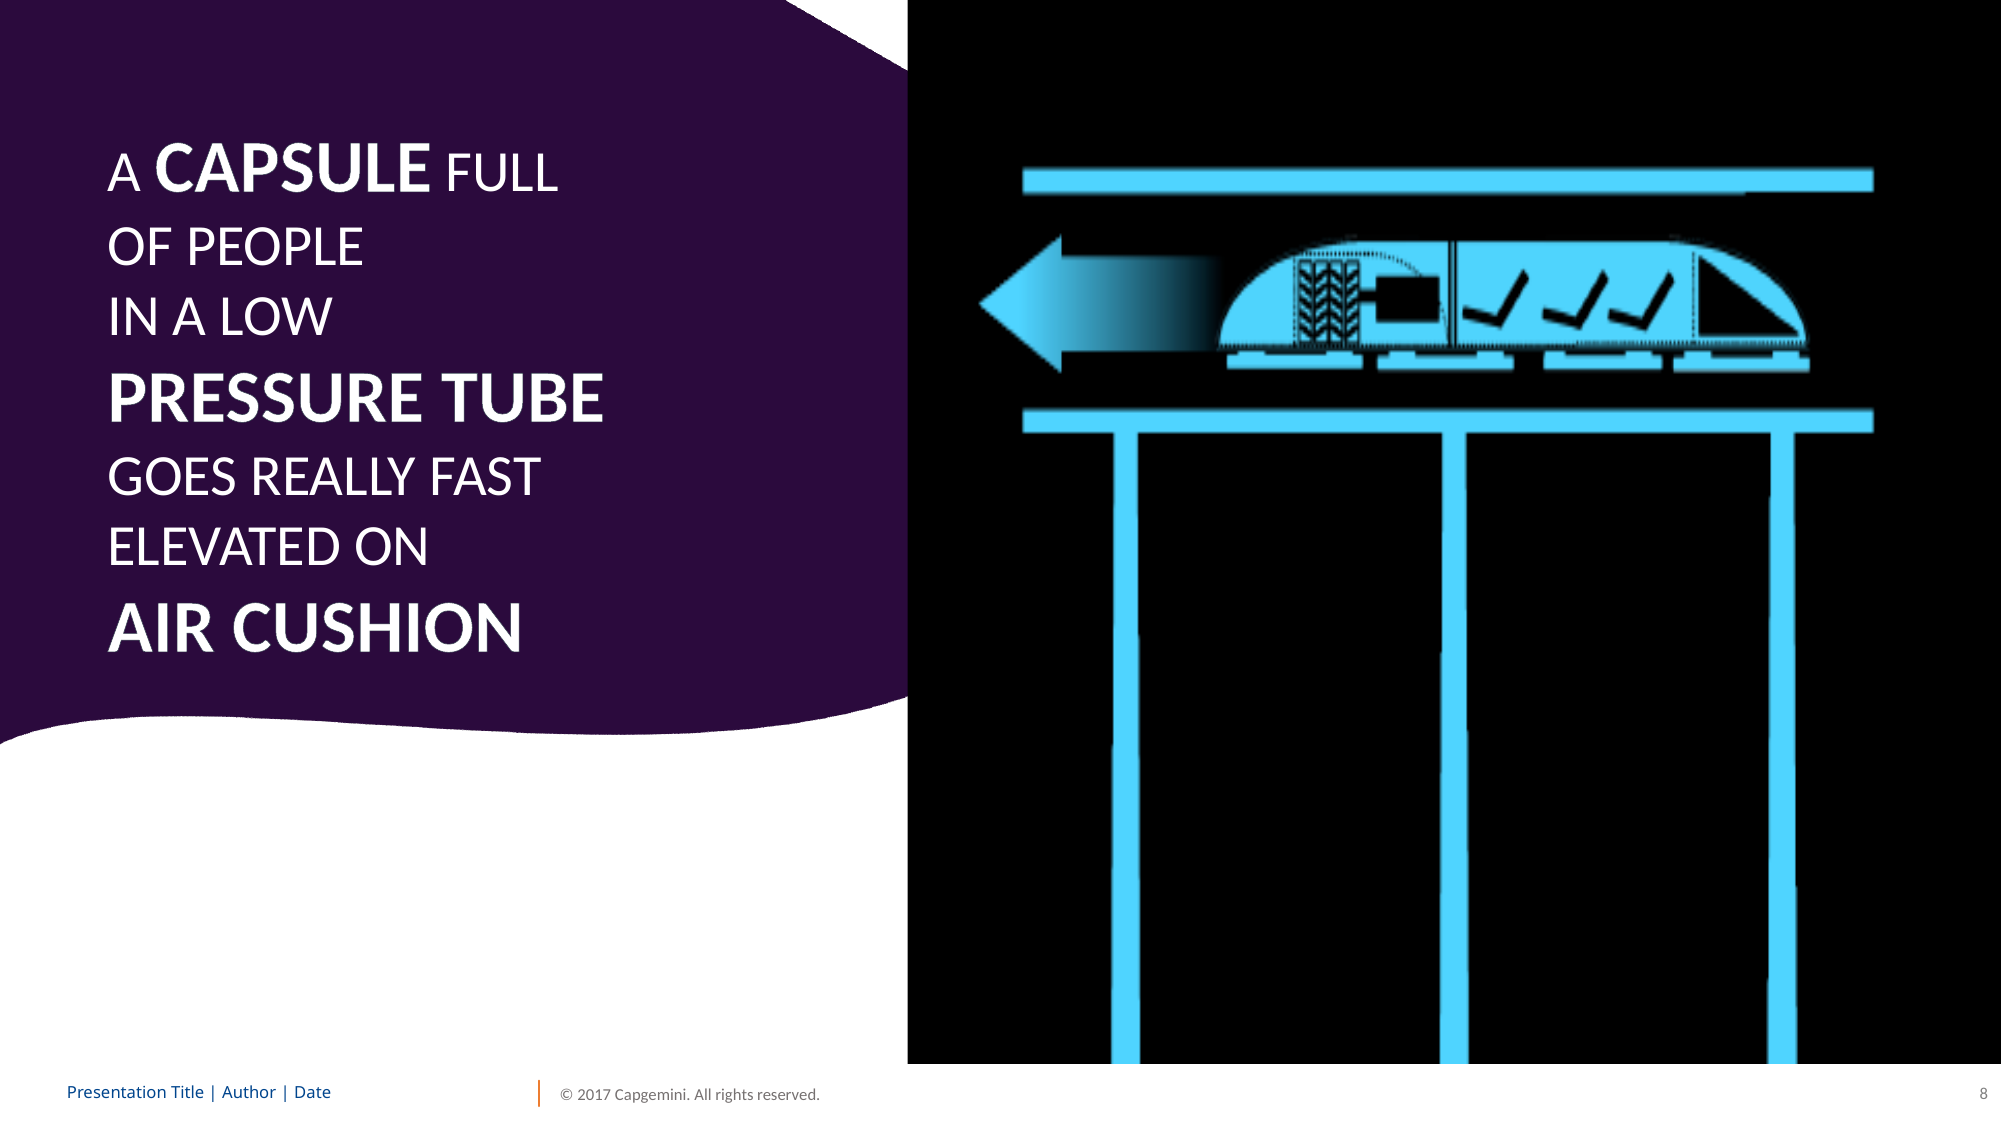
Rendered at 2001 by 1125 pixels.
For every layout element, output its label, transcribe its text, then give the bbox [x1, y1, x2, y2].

text_box A CAPSULE FULL OF PEOPLE IN A LOW PRESSURE TUBE GOES REALLY FAST ELEVATED ON AIR CUSHION [92, 109, 659, 675]
picture [0, 0, 2001, 1064]
